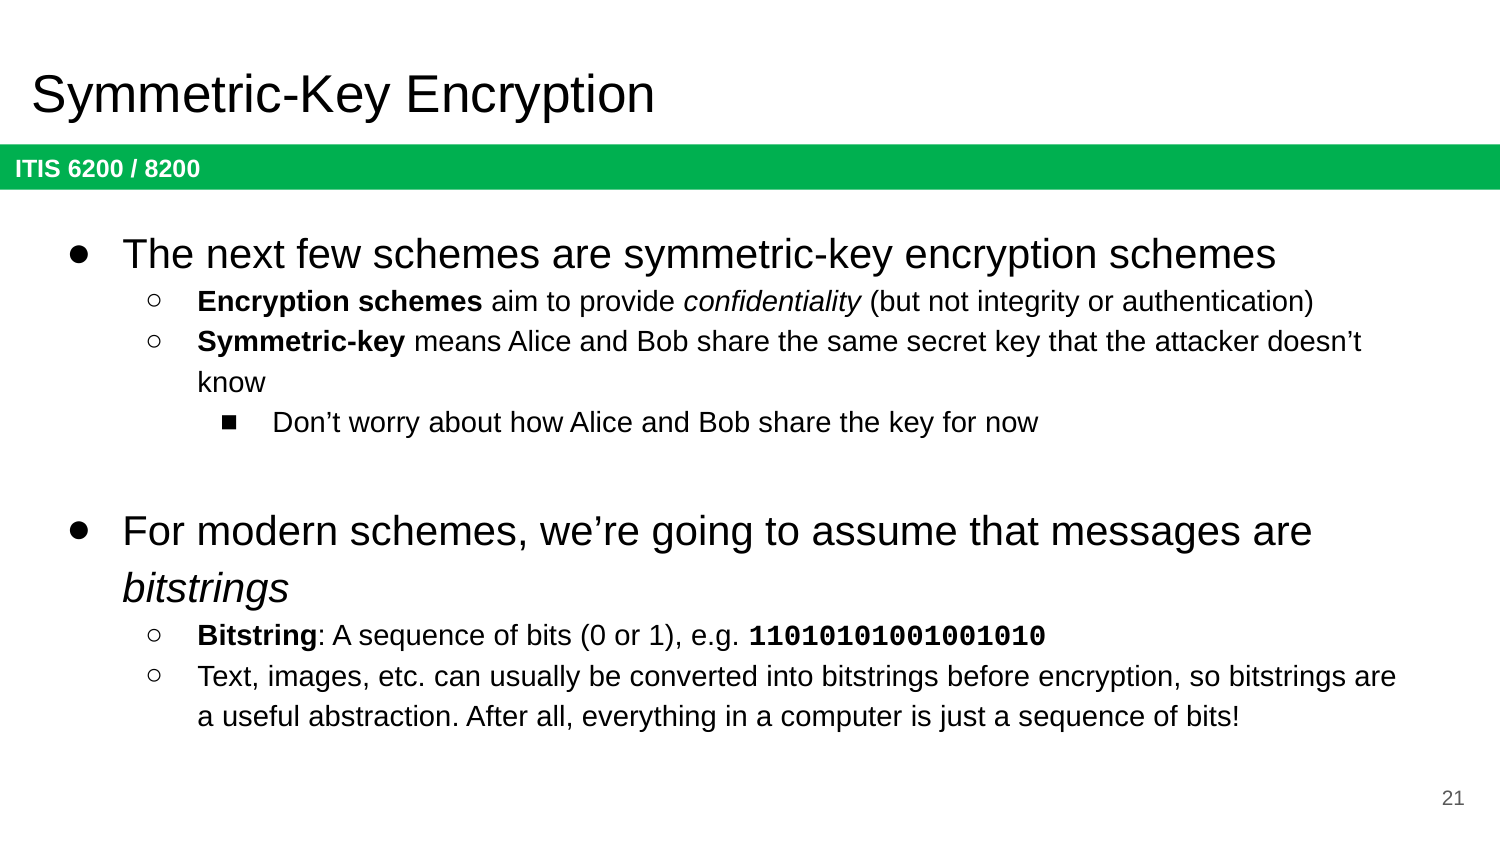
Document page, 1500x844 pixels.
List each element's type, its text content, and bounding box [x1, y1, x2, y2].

list The next few schemes are symmetric-key encryption schemes Encryption schemes aim to provide confidentiality (but not integrity or authentication) Symmetric-key means Alice and Bob share the same secret key that the attacker doesn’t know Don’t worry about how Alice and Bob share the key for now For modern schemes, we’re going to assume that messages are bitstrings Bitstring: A sequence of bits (0 or 1), e.g. 11010101001001010 Text, images, etc. can usually be converted into bitstrings before encryption, so bitstrings are a useful abstraction. After all, everything in a computer is just a sequence of bits! [32, 204, 1431, 823]
slide_number 21 [1389, 764, 1480, 830]
title Symmetric-Key Encryption [16, 44, 1415, 139]
